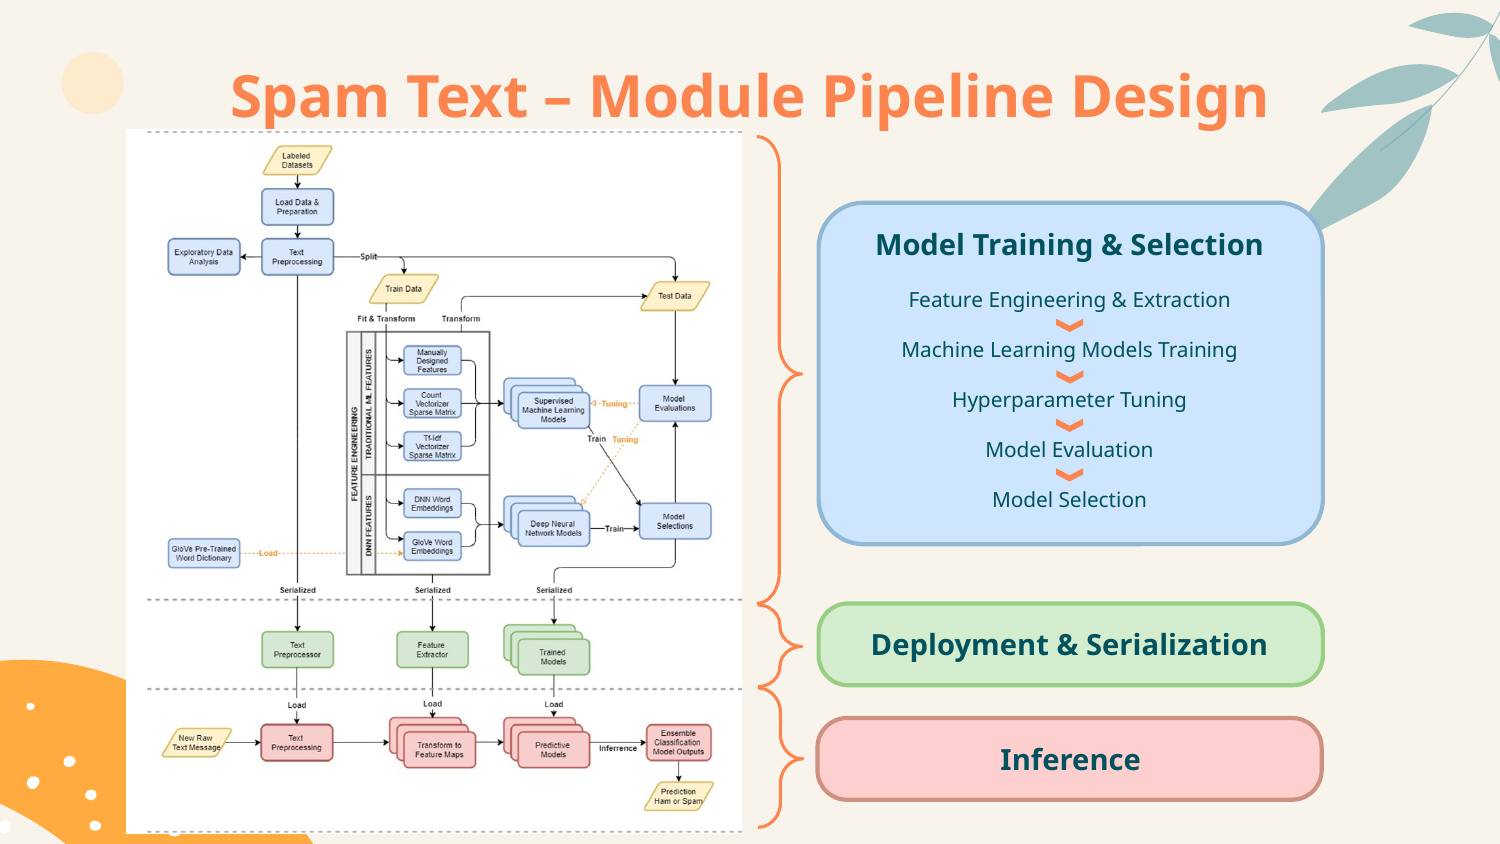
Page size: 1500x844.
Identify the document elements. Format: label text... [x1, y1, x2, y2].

text_box Inference [811, 733, 1330, 784]
text_box [1053, 316, 1086, 334]
text_box [816, 200, 1325, 547]
text_box [818, 715, 1321, 733]
text_box [757, 604, 803, 687]
text_box [818, 784, 1321, 802]
text_box [819, 669, 1322, 688]
text_box Model Training & Selection Feature Engineering & Extraction Machine Learning Models Training Hyperparameter Tuning Model Evaluation Model Selection [839, 219, 1300, 519]
text_box [1054, 368, 1086, 386]
picture [126, 129, 743, 834]
text_box [756, 135, 803, 605]
title Spam Text – Module Pipeline Design [51, 43, 1449, 138]
text_box [1053, 466, 1086, 484]
text_box [757, 687, 804, 829]
text_box Deployment & Serialization [810, 618, 1329, 669]
text_box [1053, 416, 1086, 434]
text_box [820, 601, 1322, 618]
